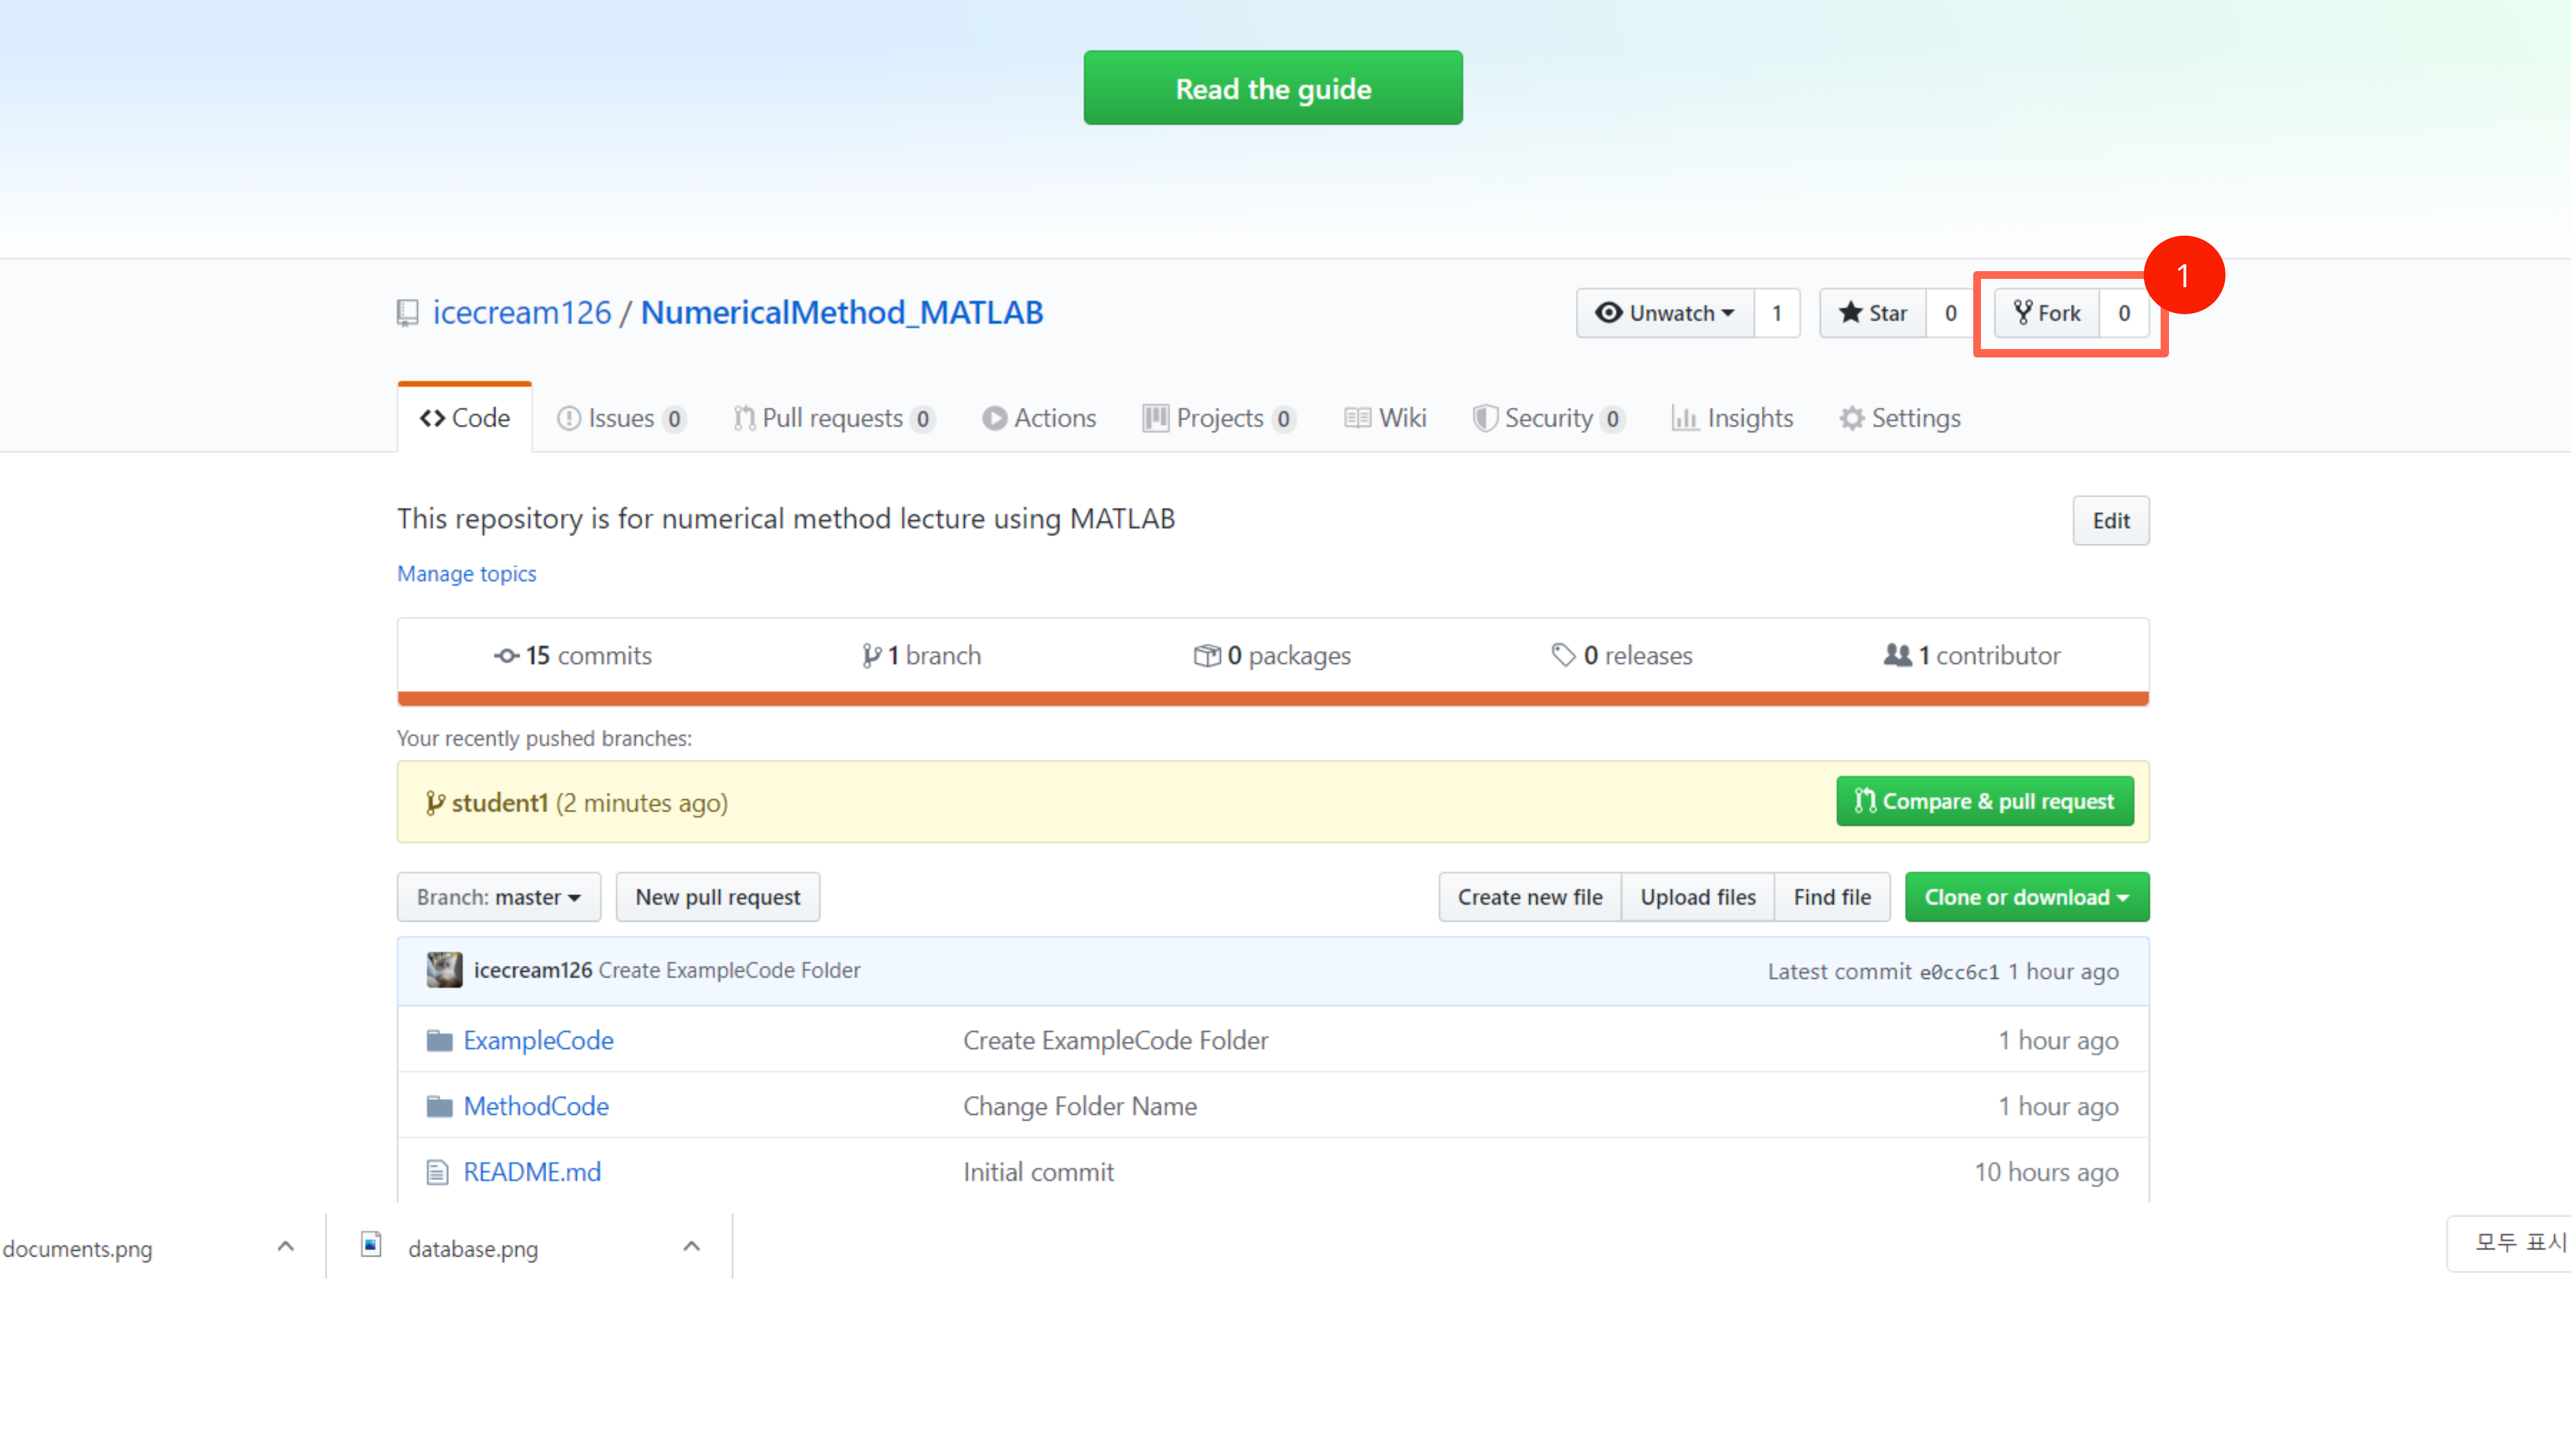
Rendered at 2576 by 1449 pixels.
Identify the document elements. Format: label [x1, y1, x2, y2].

picture [0, 0, 2571, 1286]
